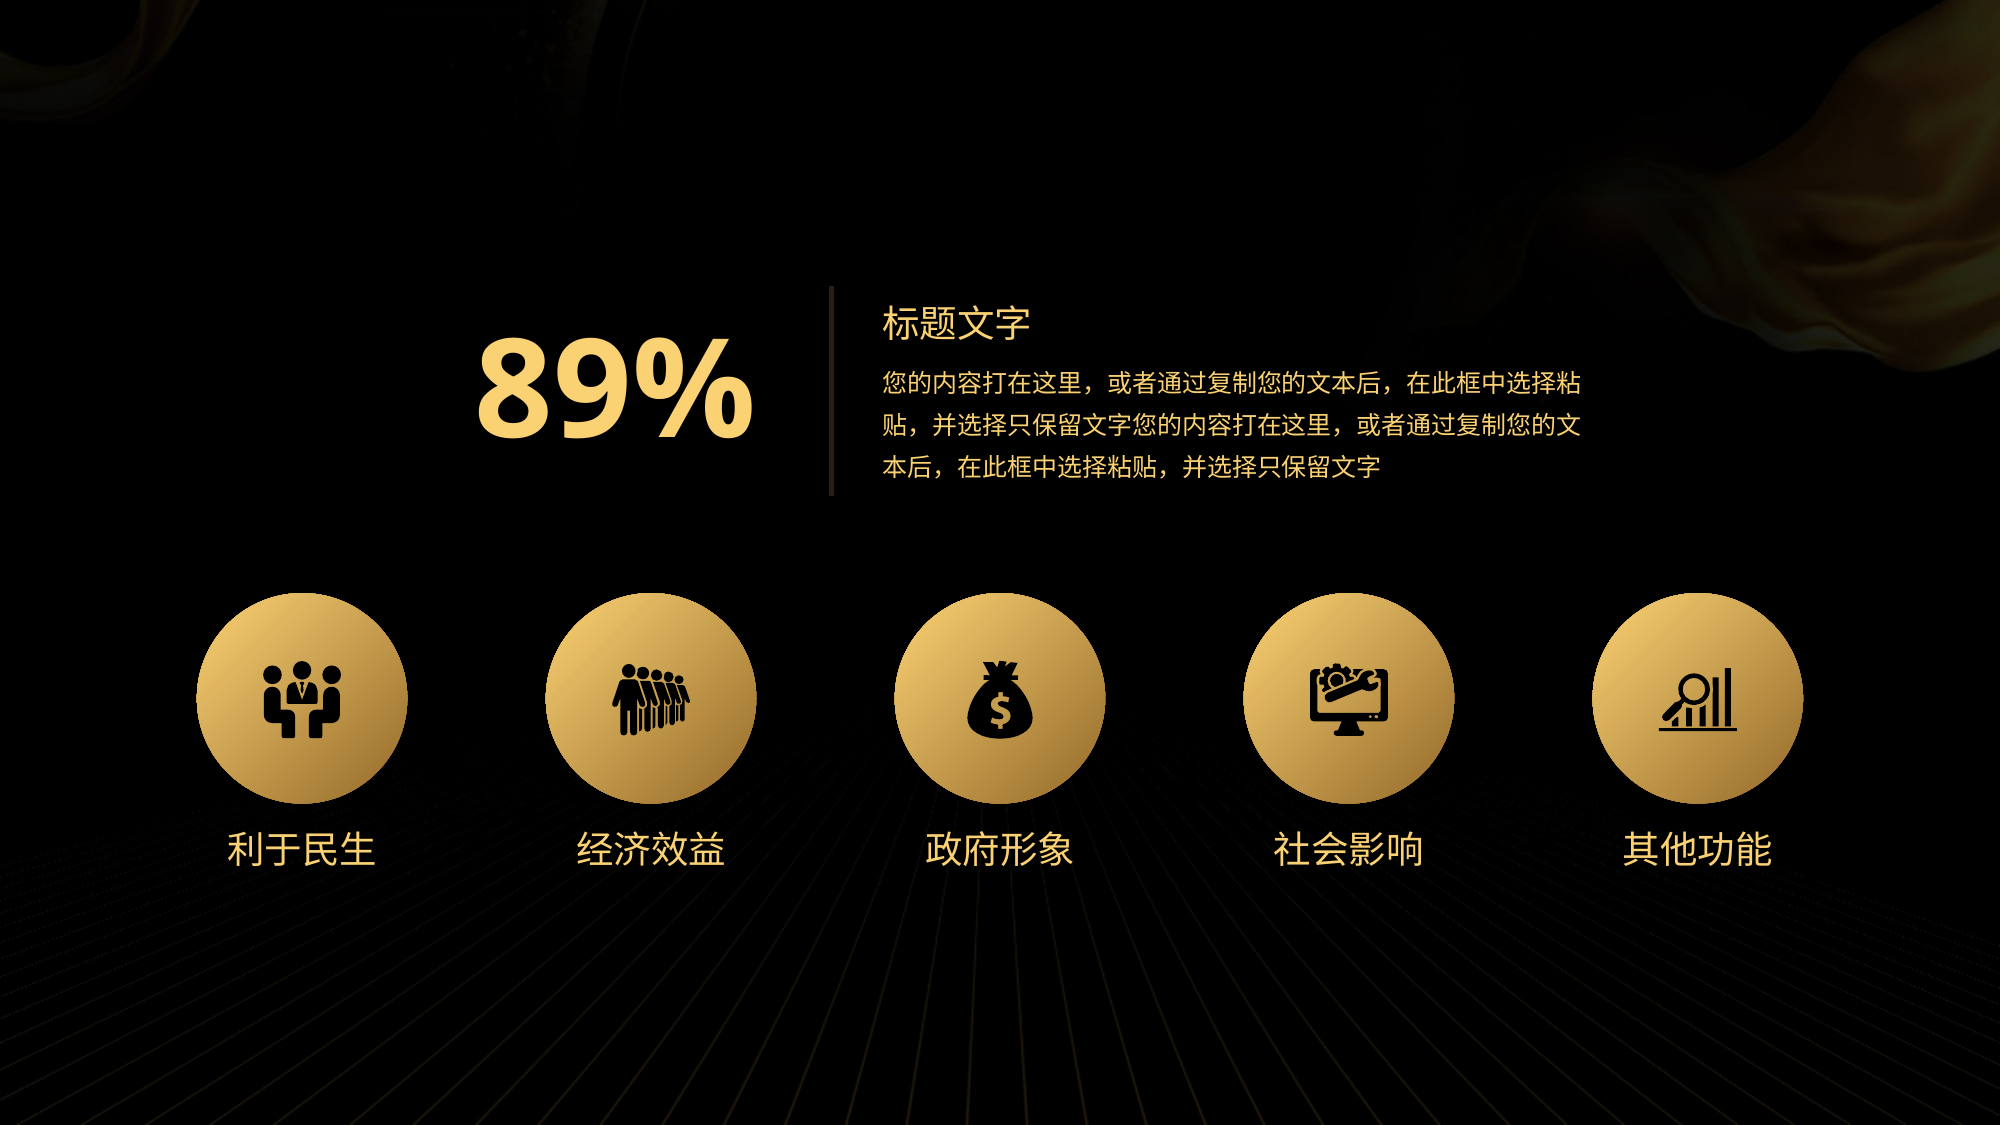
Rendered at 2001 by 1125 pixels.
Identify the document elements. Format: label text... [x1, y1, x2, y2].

text_box 利于民生 [196, 825, 408, 871]
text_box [196, 593, 408, 804]
text_box 89% [437, 300, 757, 466]
text_box 社会影响 [1243, 825, 1455, 871]
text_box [545, 593, 757, 804]
text_box 经济效益 [545, 825, 757, 871]
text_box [894, 593, 1106, 804]
text_box 政府形象 [895, 825, 1106, 871]
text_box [882, 300, 1593, 483]
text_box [1243, 593, 1455, 804]
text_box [1592, 593, 1804, 804]
text_box 其他功能 [1592, 825, 1804, 871]
picture [0, 0, 2000, 1125]
